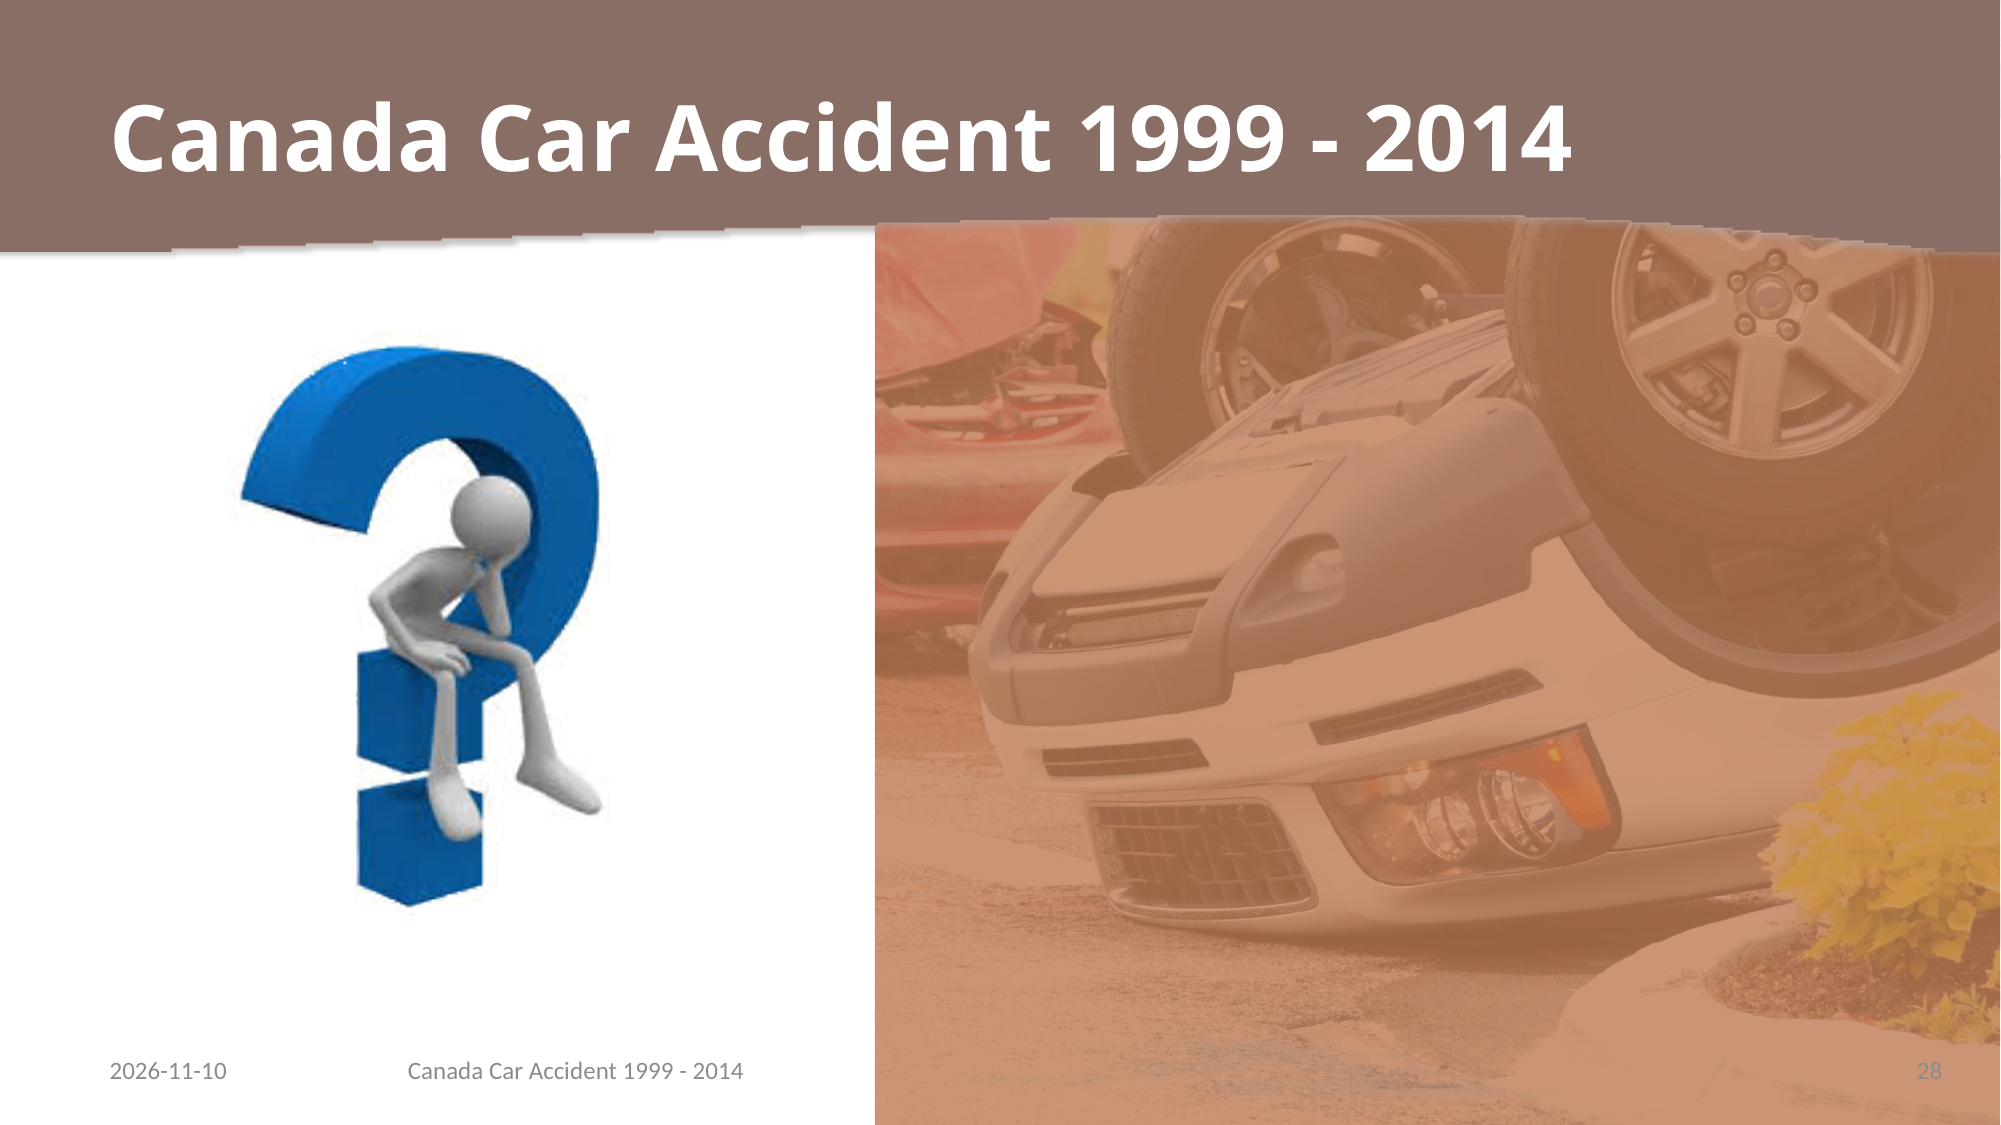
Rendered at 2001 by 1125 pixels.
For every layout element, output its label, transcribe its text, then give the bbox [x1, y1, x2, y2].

footer Canada Car Accident 1999 - 2014 [320, 1039, 832, 1100]
picture [163, 309, 699, 978]
slide_number 28 [1507, 1039, 1958, 1100]
title Canada Car Accident 1999 - 2014 [94, 35, 1867, 248]
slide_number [94, 1039, 297, 1100]
